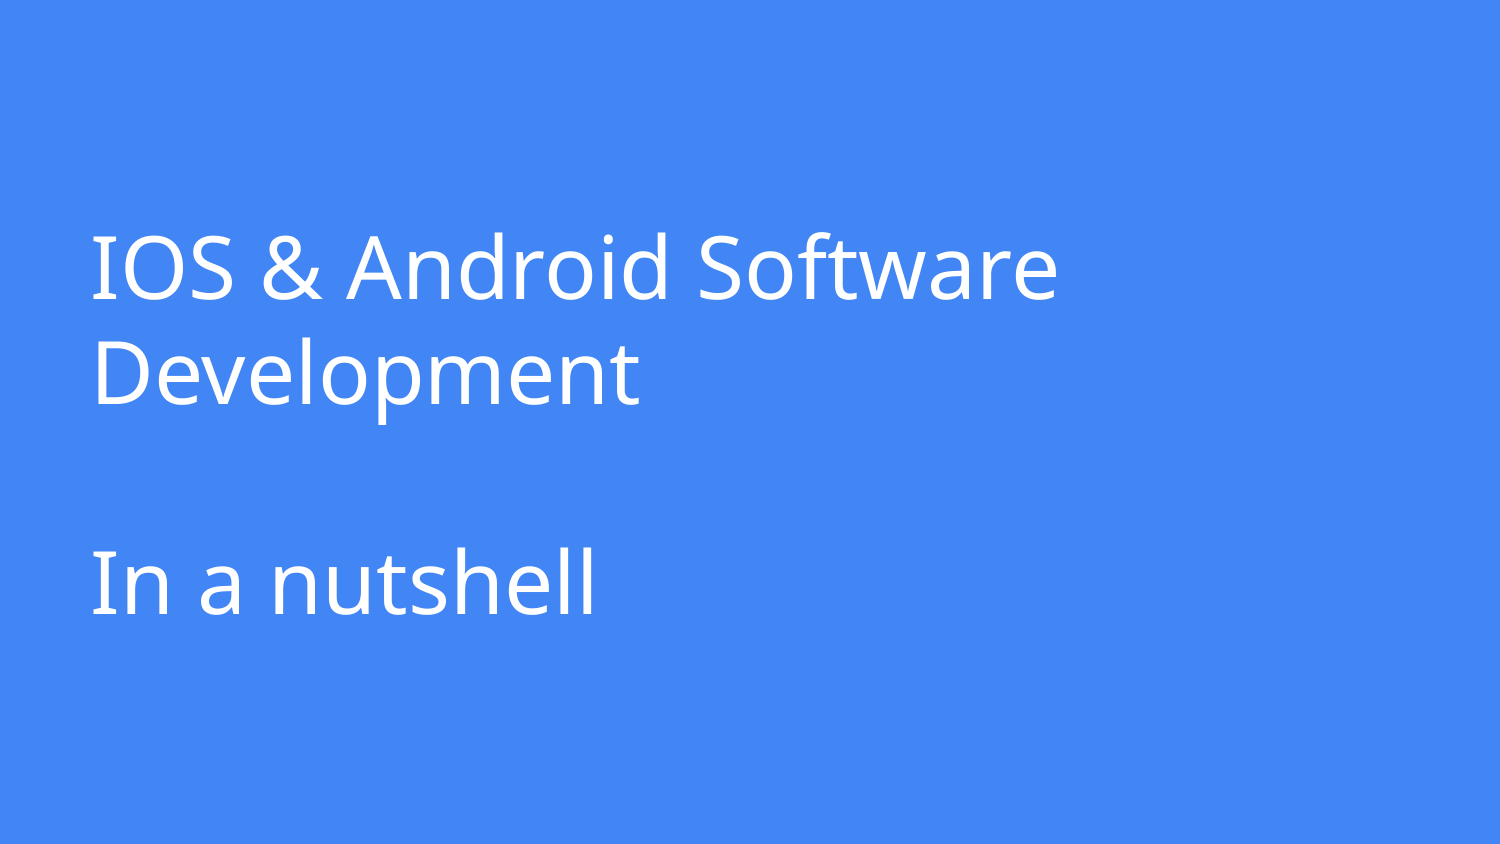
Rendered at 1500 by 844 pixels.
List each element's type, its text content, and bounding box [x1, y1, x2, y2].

title IOS & Android Software Development In a nutshell [75, 338, 1425, 505]
